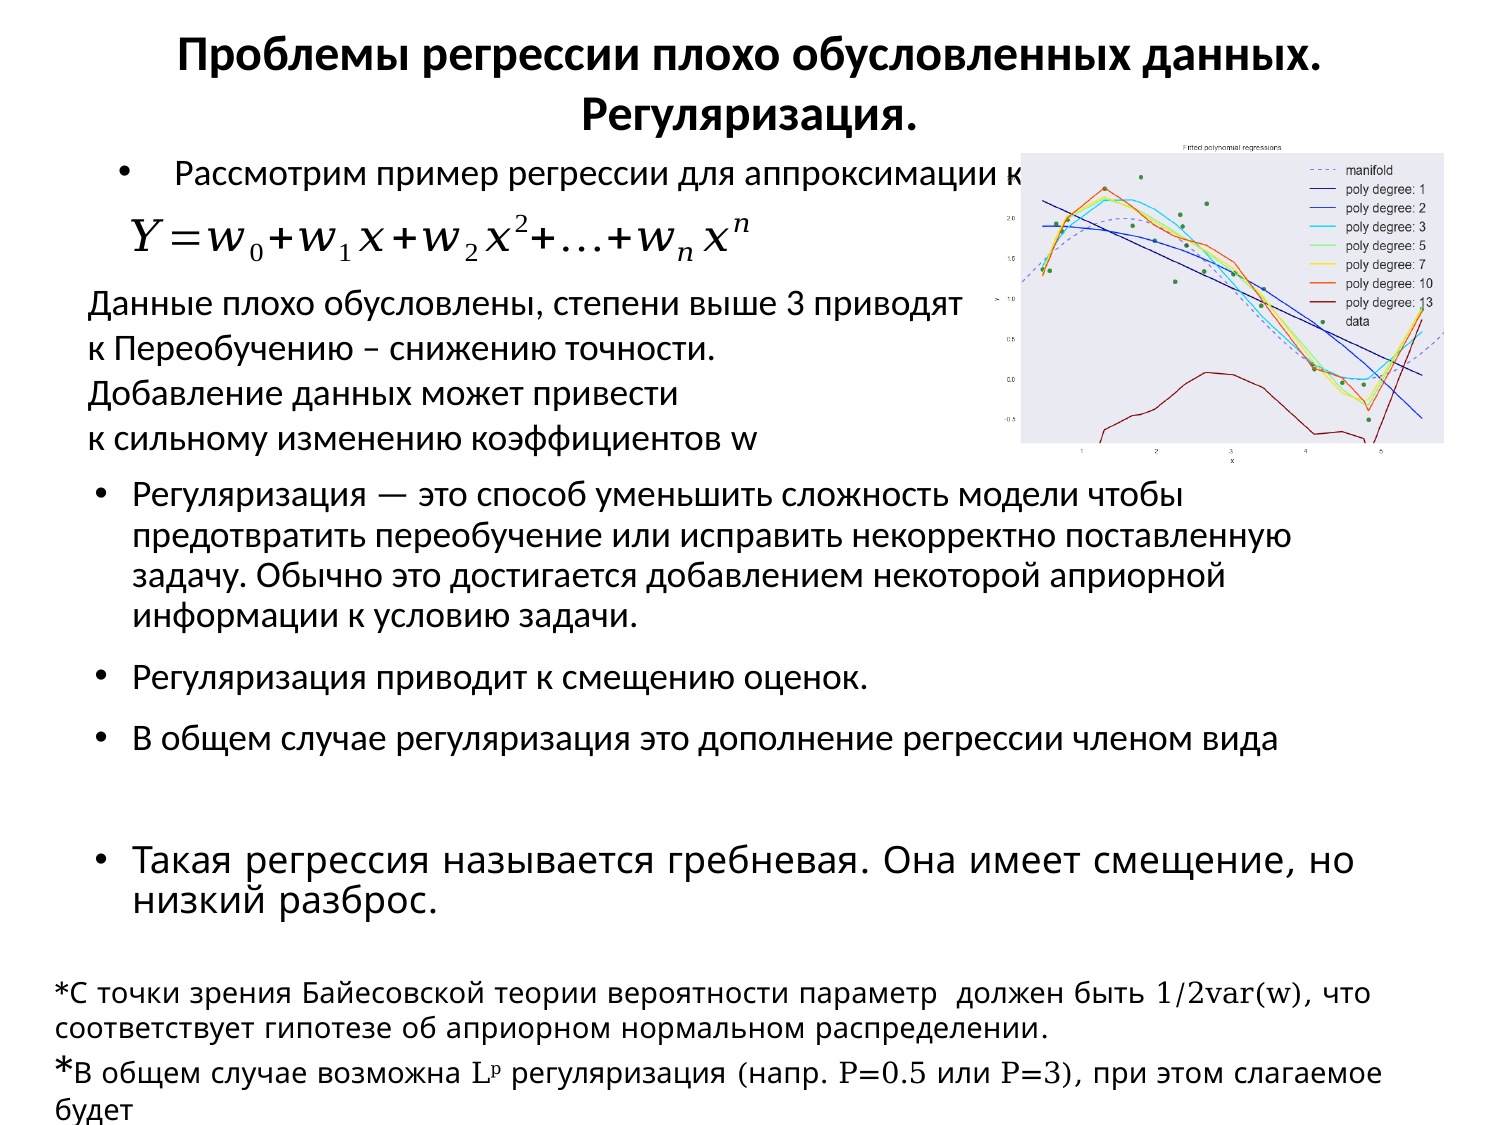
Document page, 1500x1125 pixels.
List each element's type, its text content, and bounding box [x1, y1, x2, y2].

title Проблемы регрессии плохо обусловленных данных. Регуляризация. [103, 39, 1397, 121]
list Рассмотрим пример регрессии для аппроксимации кривой. [103, 140, 987, 206]
picture [989, 140, 1448, 468]
text_box *В общем случае возможна Lp регуляризация (напр. P=0.5 или P=3), при этом слагаемое будет [39, 1038, 1428, 1125]
text_box Данные плохо обусловлены, степени выше 3 приводят к Переобучению – снижению точности. Добавление данных может привести к сильному изменению коэффициентов w [72, 270, 984, 466]
